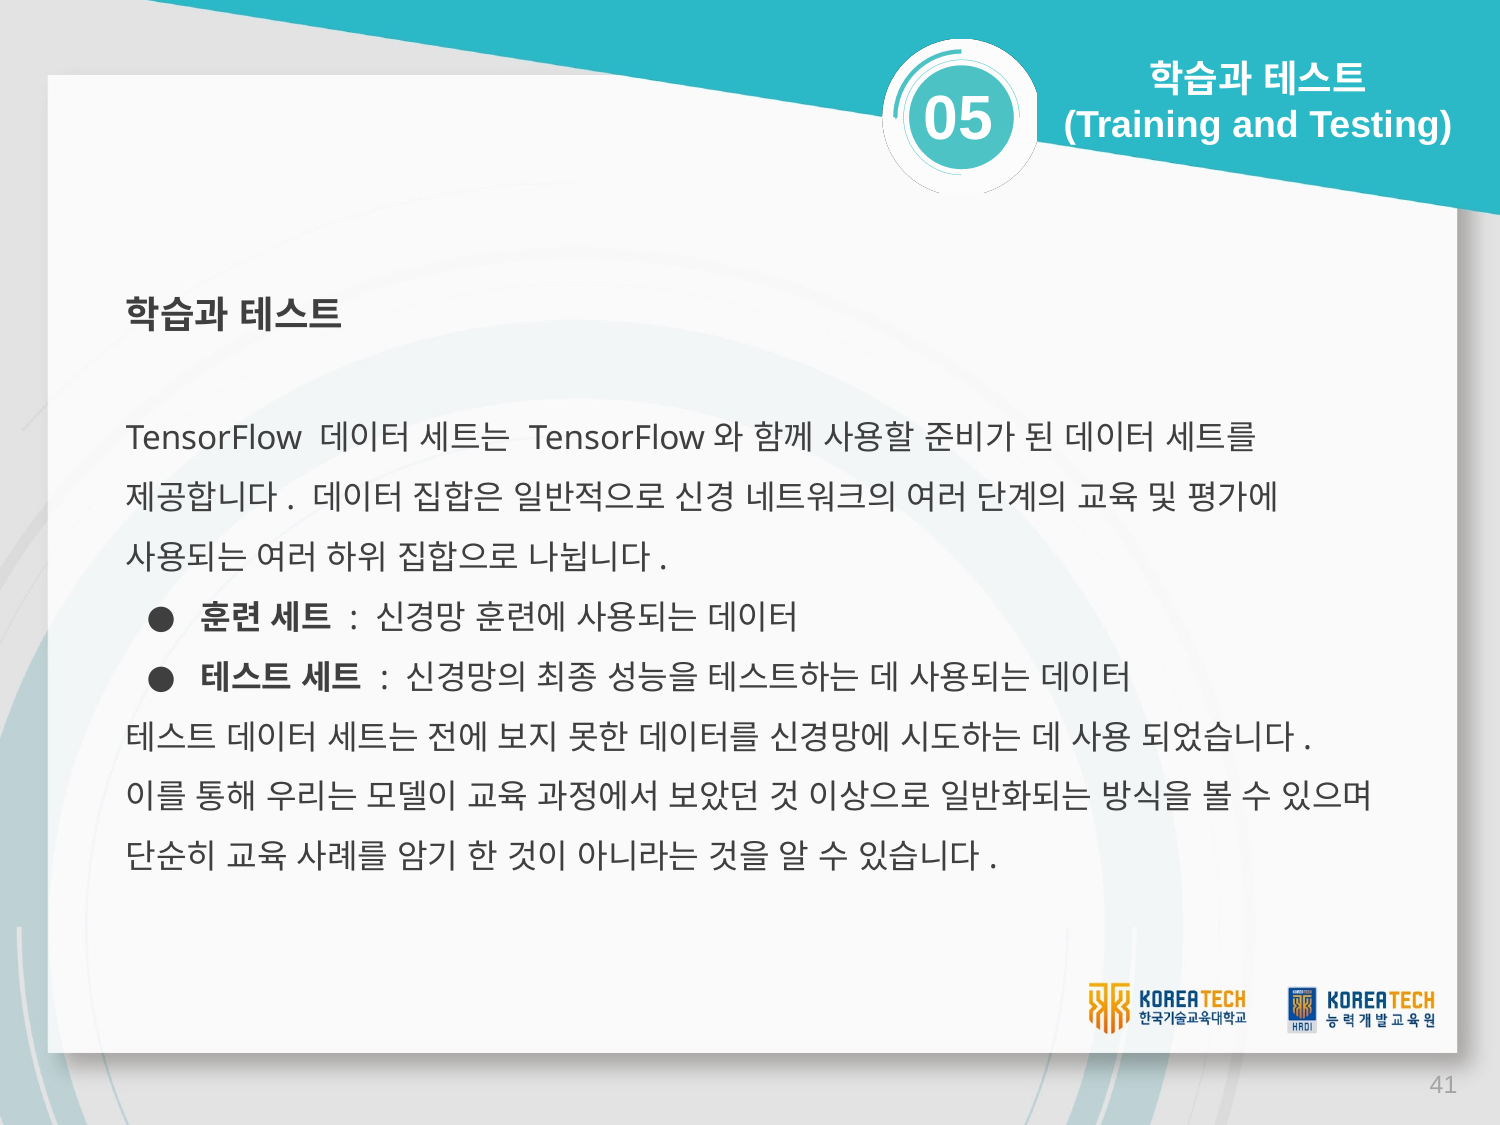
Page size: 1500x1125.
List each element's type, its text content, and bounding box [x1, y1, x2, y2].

picture [0, 0, 1500, 1125]
slide_number 41 [1225, 1053, 1473, 1114]
text_box 학습과 테스트 TensorFlow 데이터 세트는 TensorFlow와 함께 사용할 준비가 된 데이터 세트를 제공합니다. 데이터 집합은 일반적으로 신경 네트워크의 여러 단계의 교육 및 평가에 사용되는 여러 하위 집합으로 나뉩니다. 훈련 세트 : 신경망 훈련에 사용되는 데이터 테스트 세트 : 신경망의 최종 성능을 테스트하는 데 사용되는 데이터 테스트 데이터 세트는 전에 보지 못한 데이터를 신경망에 시도하는 데 사용 되었습니다. 이를 통해 우리는 모델이 교육 과정에서 보았던 것 이상으로 일반화되는 방식을 볼 수 있으며 단순히 교육 사례를 암기 한 것이 아니라는 것을 알 수 있습니다. [110, 261, 1401, 948]
text_box 학습과 테스트 (Training and Testing) [1043, 47, 1473, 160]
